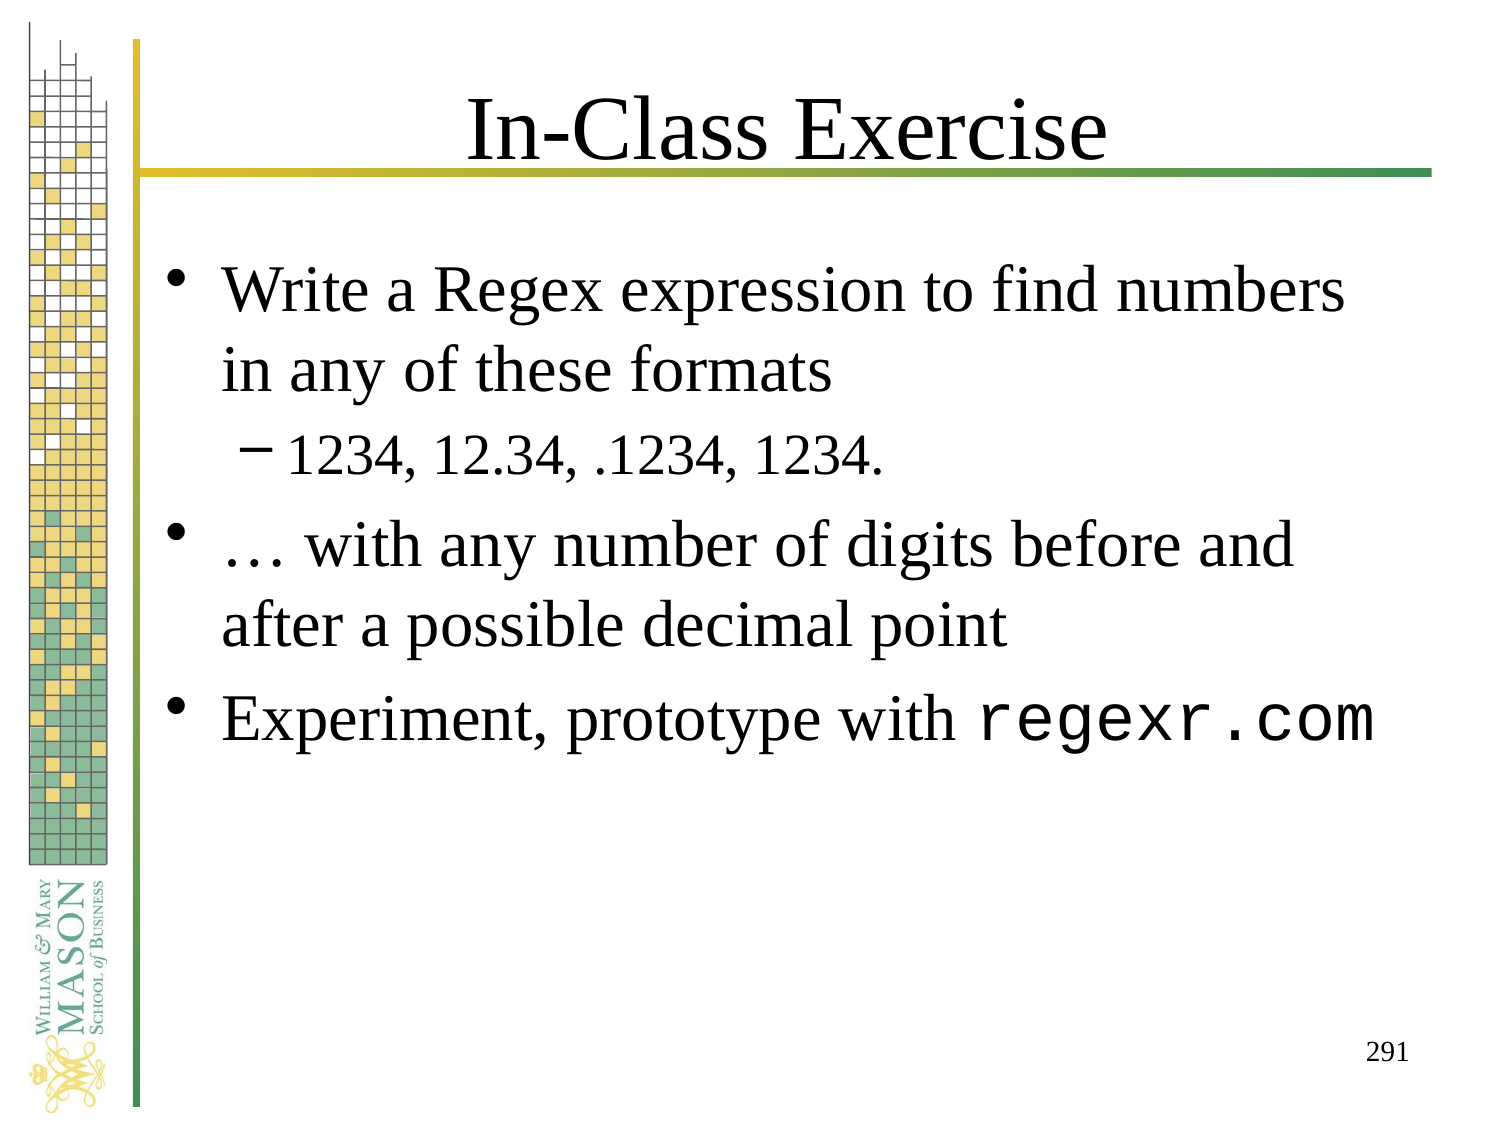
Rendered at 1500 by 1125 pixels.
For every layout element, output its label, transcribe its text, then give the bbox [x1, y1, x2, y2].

title In-Class Exercise [150, 45, 1425, 200]
list Write a Regex expression to find numbers in any of these formats 1234, 12.34, .1234, 1234. … with any number of digits before and after a possible decimal point Experiment, prototype with regexr.com [150, 237, 1425, 1005]
slide_number 69 [29, 879, 107, 1113]
slide_number 291 [1048, 1024, 1426, 1103]
